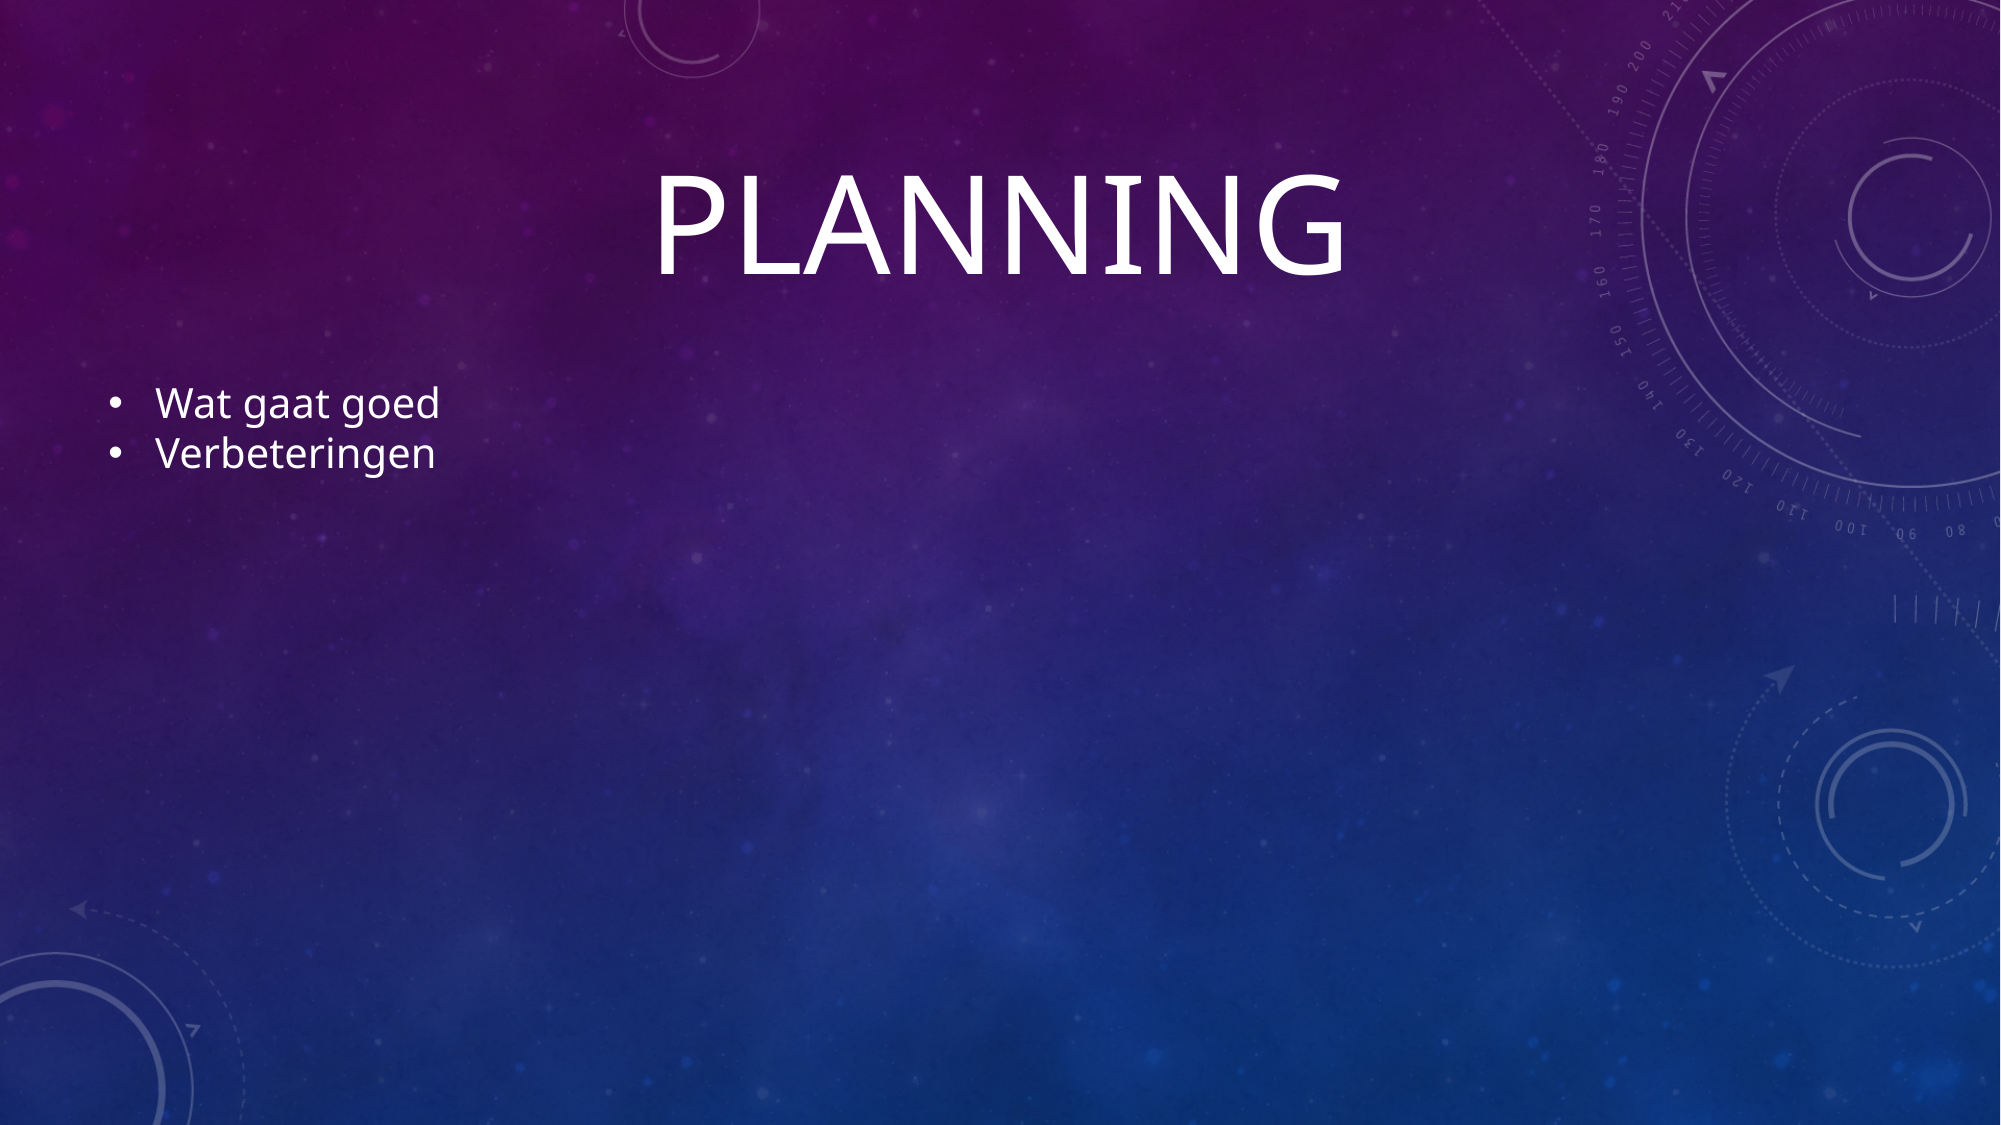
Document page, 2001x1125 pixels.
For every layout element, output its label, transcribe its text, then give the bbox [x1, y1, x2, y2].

picture [0, 0, 2001, 1125]
title Planning [0, 99, 2000, 339]
text_box Wat gaat goed Verbeteringen [93, 369, 763, 485]
